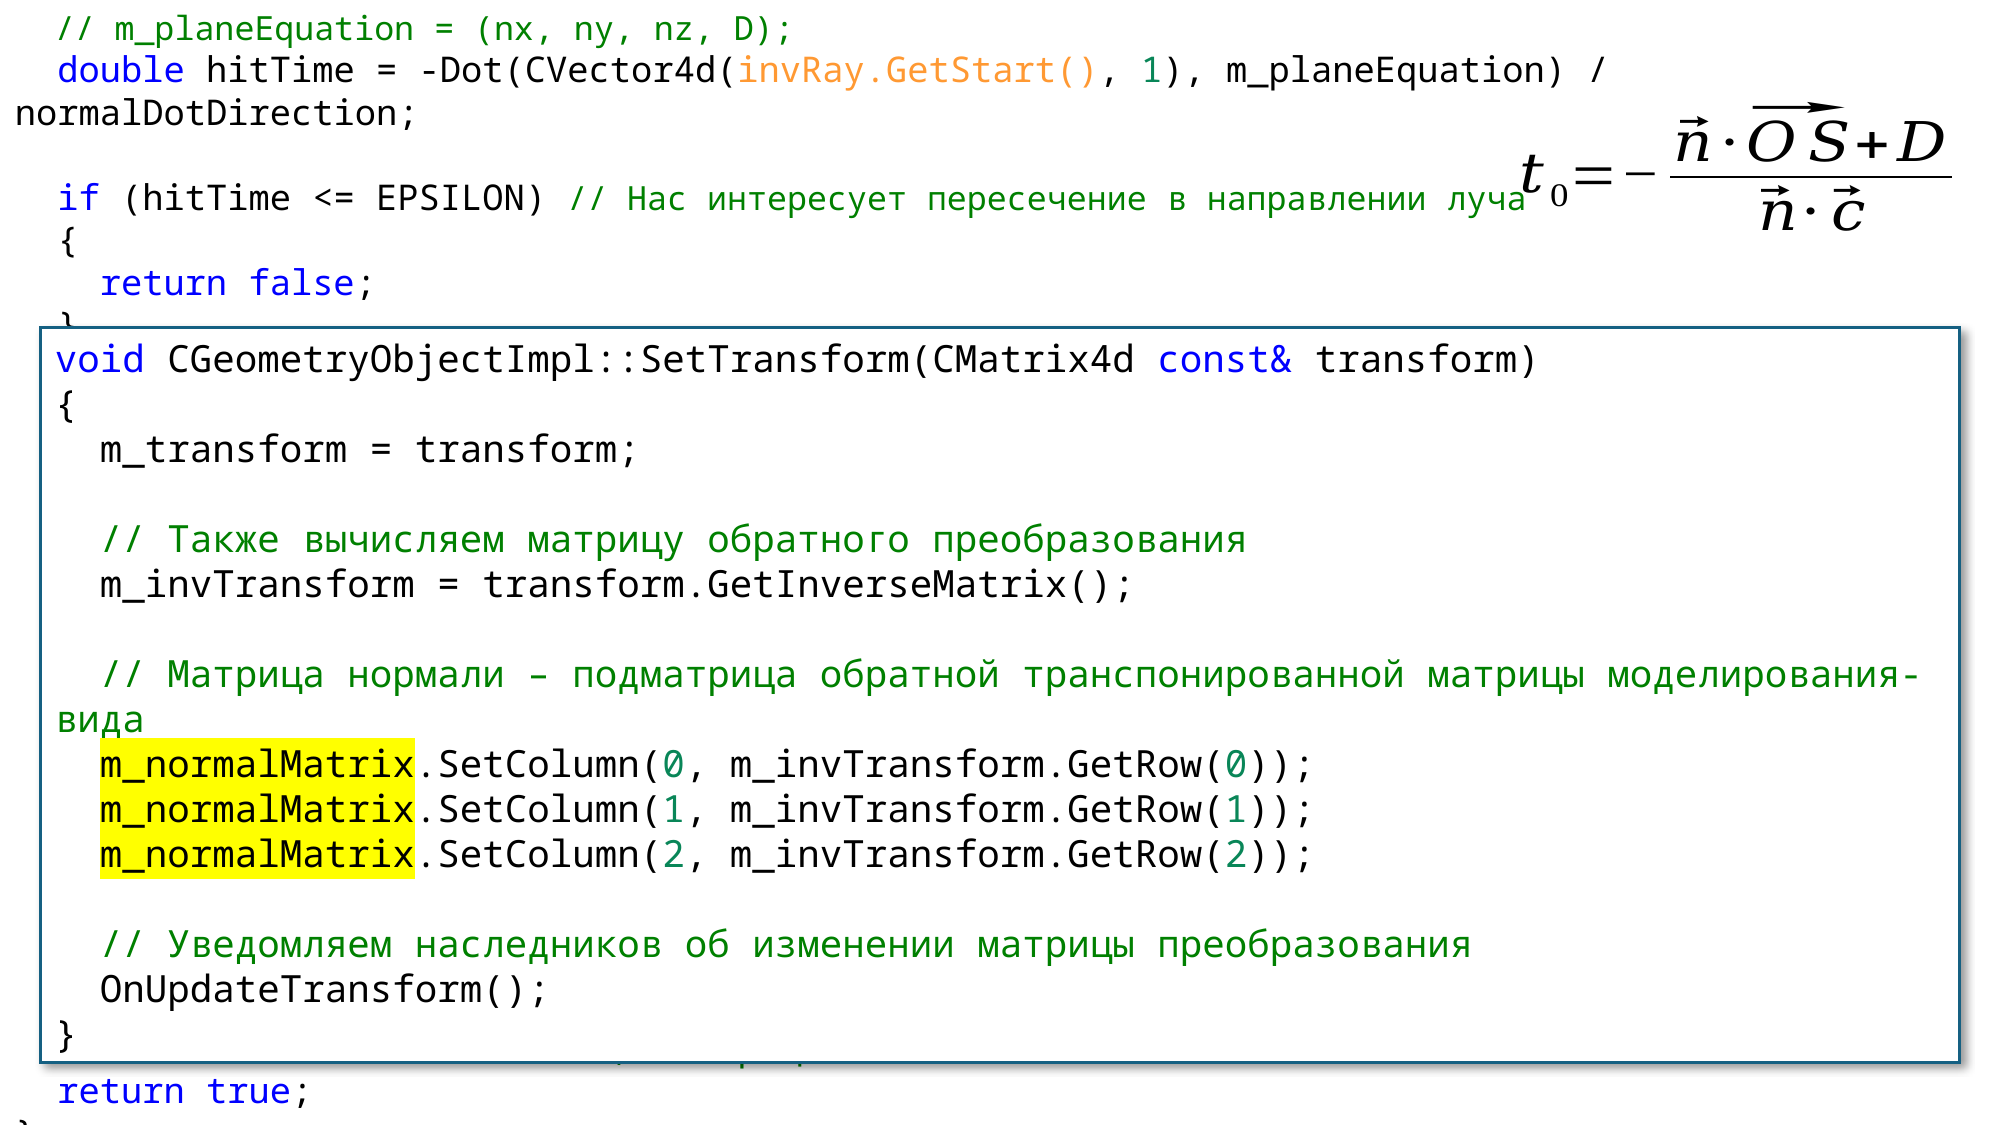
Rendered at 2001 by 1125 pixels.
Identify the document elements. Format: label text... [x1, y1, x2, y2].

text_box void CGeometryObjectImpl::SetTransform(CMatrix4d const& transform) { m_transform = transform; // Также вычисляем матрицу обратного преобразования m_invTransform = transform.GetInverseMatrix(); // Матрица нормали – подматрица обратной транспонированной матрицы моделирования-вида m_normalMatrix.SetColumn(0, m_invTransform.GetRow(0)); m_normalMatrix.SetColumn(1, m_invTransform.GetRow(1)); m_normalMatrix.SetColumn(2, m_invTransform.GetRow(2)); // Уведомляем наследников об изменении матрицы преобразования OnUpdateTransform(); } [39, 326, 1961, 1064]
text_box // m_planeEquation = (nx, ny, nz, D); double hitTime = -Dot(CVector4d(invRay.GetStart(), 1), m_planeEquation) / normalDotDirection; if (hitTime <= EPSILON) // Нас интересует пересечение в направлении луча { return false; } // Вычисляем точку столкновения с лучом в системе координат сцены в момент столкновения CVector3d hitPoint = ray.GetPointAtTime(hitTime); // Вычисляем точку столкновения с лучом в системе координат объекта CVector3d hitPointInObjectSpace = invRay.GetPointAtTime(hitTime); // Вычисляем нормаль к плоскости в системе координат объекта CVector3d normalInWorldSpace = GetNormalMatrix() * normalInObjectSpace; // В список точек пересечения добавляем информацию о найденной точке пересечения intersection.AddHit(CHitInfo( hitTime, // Когда столкнулись *this, // С кем hitPoint, hitPointInObjectSpace, // Точка соударения луча с поверхностью normalInWorldSpace, normalInObjectSpace // Нормаль к поверхности в точке соударения )); // Точка столкновения есть, возвращаем true return true; } [0, 0, 2000, 1125]
